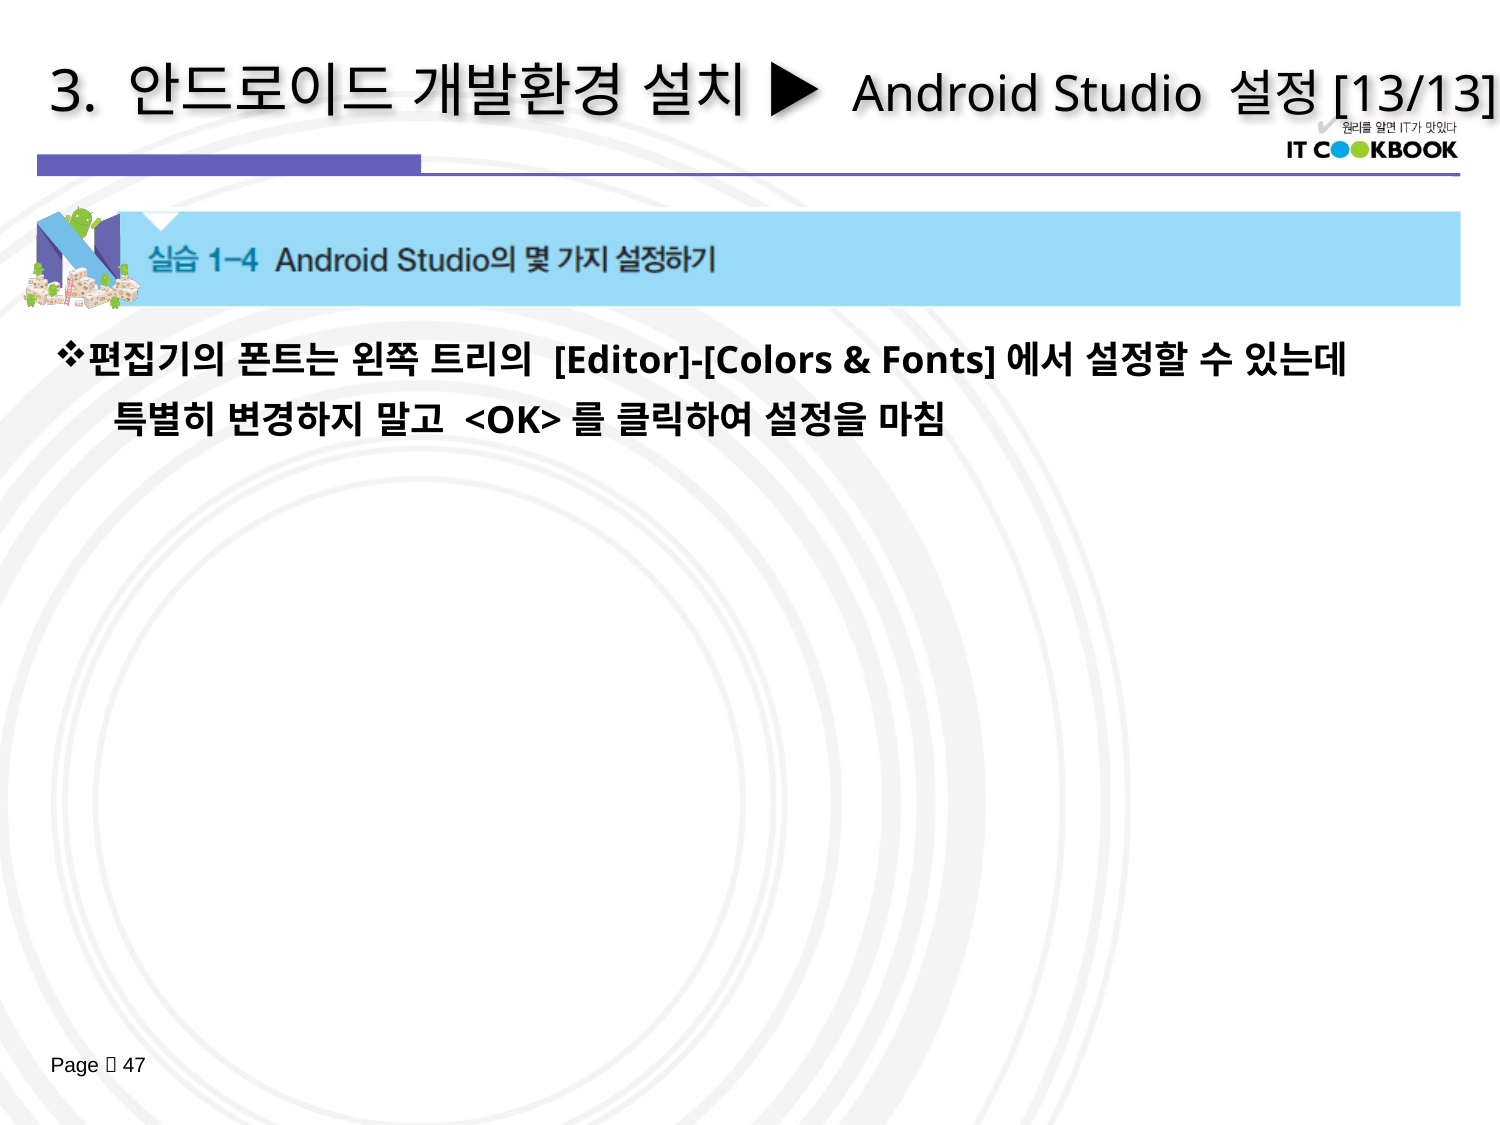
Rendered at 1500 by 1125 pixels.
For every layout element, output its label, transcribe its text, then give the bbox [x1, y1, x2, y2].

title 3. 안드로이드 개발환경 설치 ▶ Android Studio 설정[13/13] [48, 53, 1500, 161]
picture [0, 35, 1500, 1125]
list 편집기의 폰트는 왼쪽 트리의 [Editor]-[Colors & Fonts]에서 설정할 수 있는데 특별히 변경하지 말고 <OK>를 클릭하여 설정을 마침 [54, 335, 1500, 1051]
